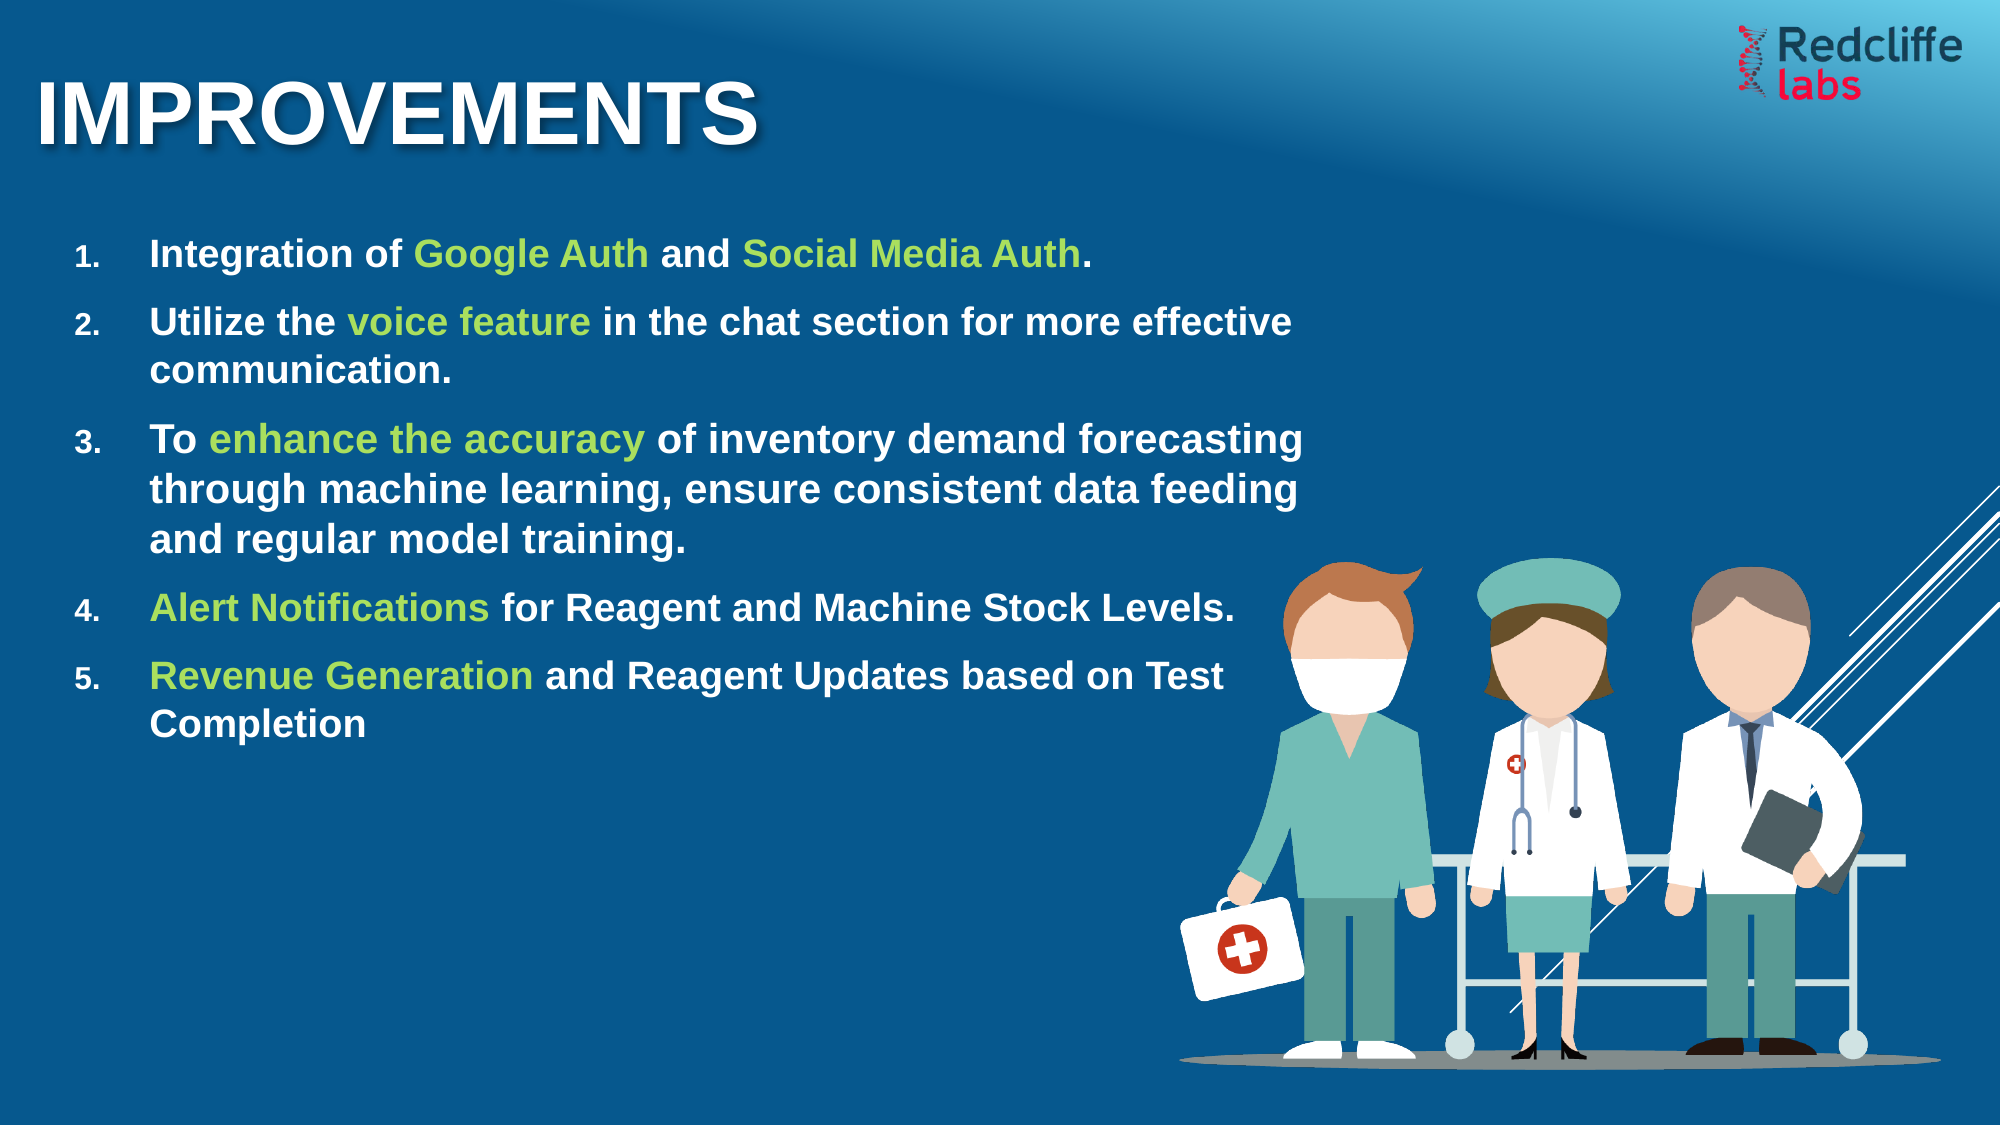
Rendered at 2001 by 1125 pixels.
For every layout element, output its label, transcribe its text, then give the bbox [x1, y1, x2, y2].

list Integration of Google Auth and Social Media Auth. Utilize the voice feature in the chat section for more effective communication. To enhance the accuracy of inventory demand forecasting through machine learning, ensure consistent data feeding and regular model training. Alert Notifications for Reagent and Machine Stock Levels. Revenue Generation and Reagent Updates based on Test Completion [59, 220, 1323, 808]
picture [1163, 382, 1941, 1125]
title IMPROVEMENTS [19, 29, 1686, 189]
picture [1739, 18, 1963, 108]
